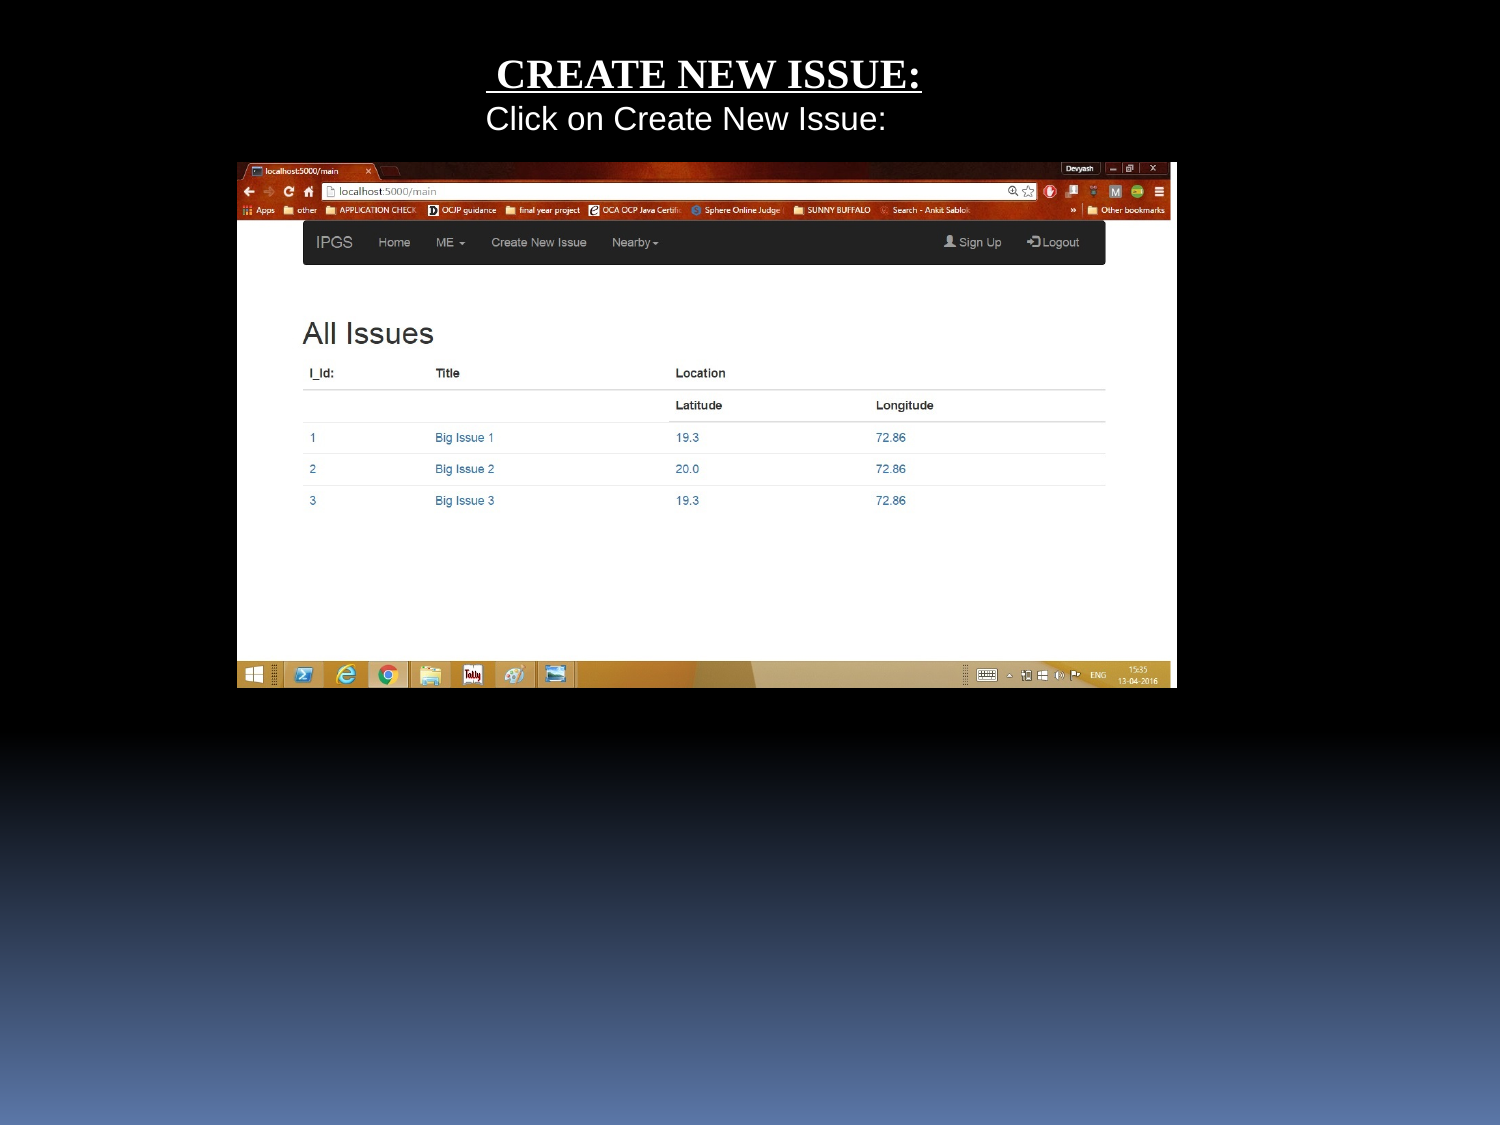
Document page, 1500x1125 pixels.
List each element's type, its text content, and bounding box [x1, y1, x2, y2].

picture [237, 161, 1177, 688]
text_box CREATE NEW ISSUE: Click on Create New Issue: [470, 39, 937, 145]
